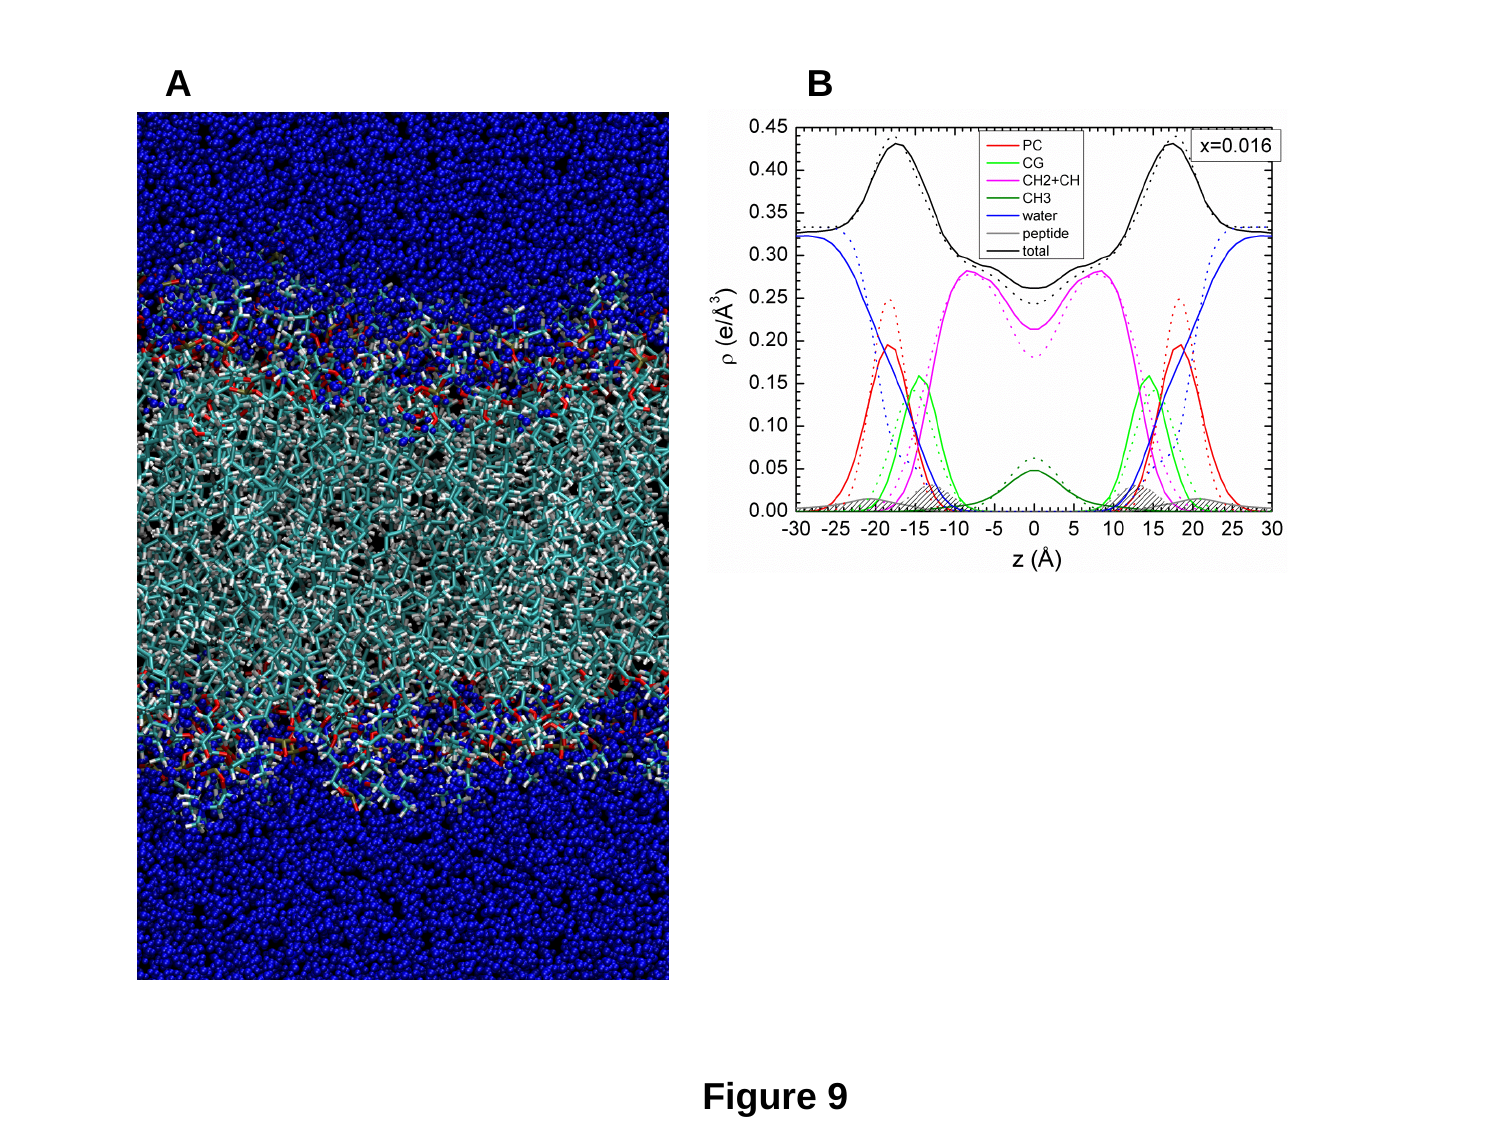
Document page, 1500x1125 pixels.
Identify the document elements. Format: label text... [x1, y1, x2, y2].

text_box Figure 9 [687, 1064, 925, 1125]
picture [137, 112, 669, 980]
text_box A B [150, 51, 1325, 112]
picture [707, 109, 1288, 573]
